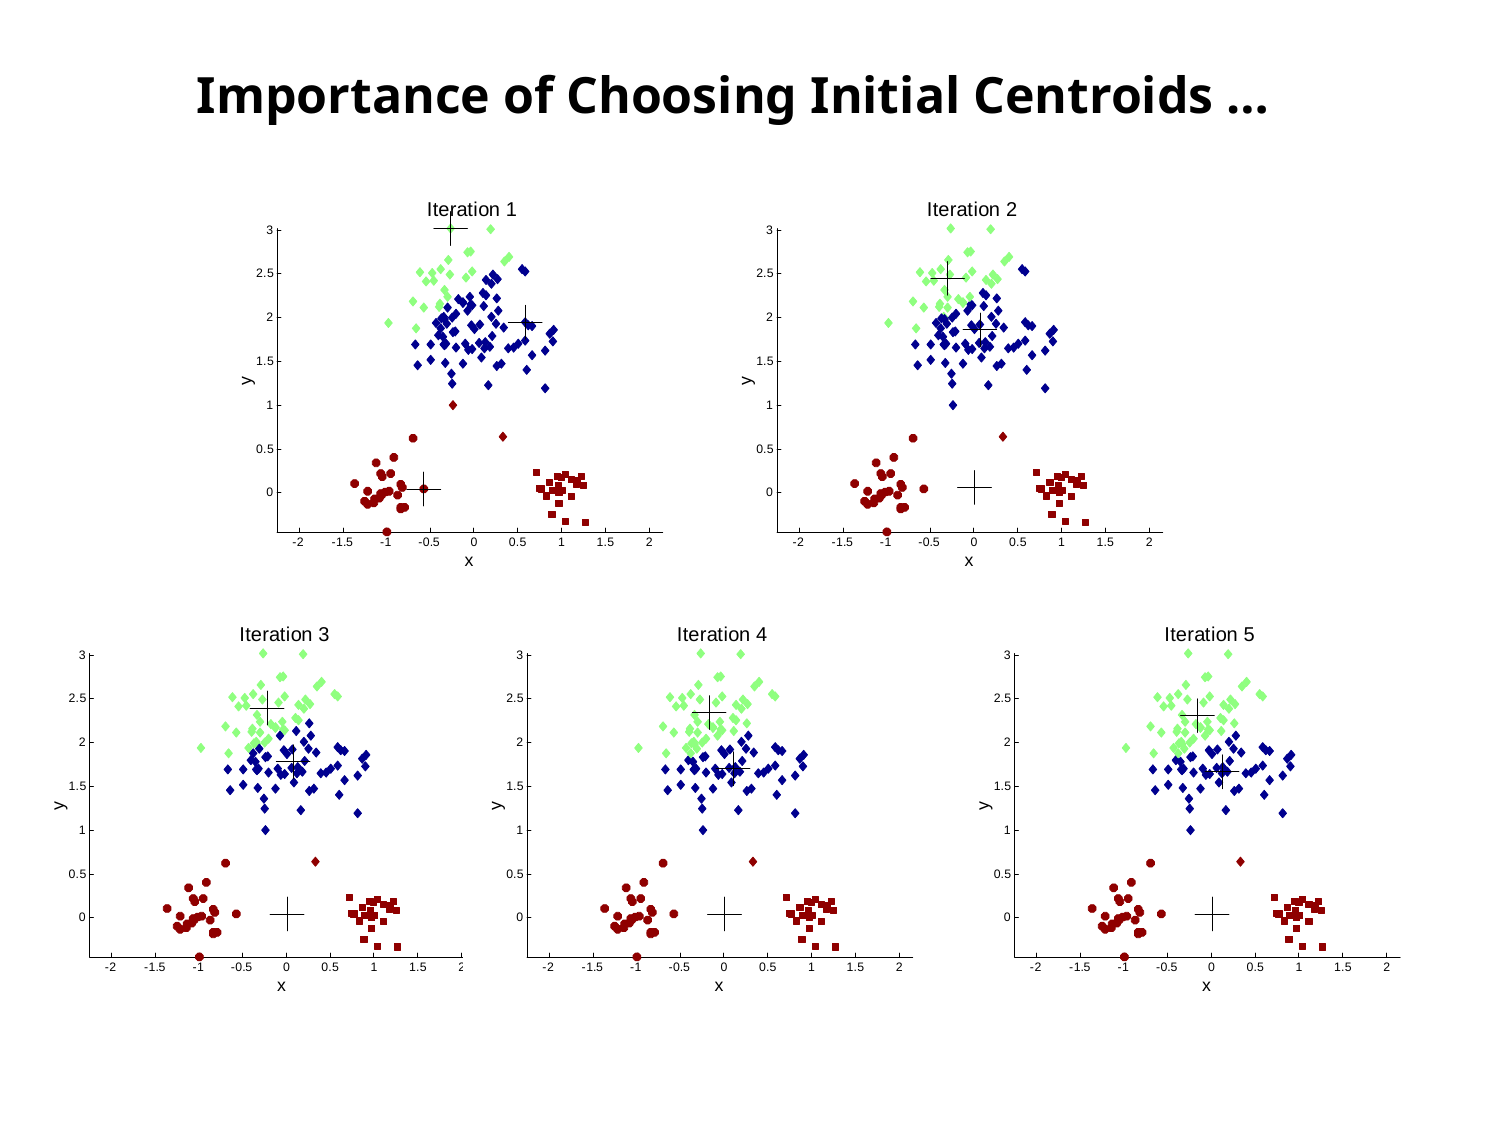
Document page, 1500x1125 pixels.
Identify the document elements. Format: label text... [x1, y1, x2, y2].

picture [24, 624, 1450, 1000]
title Importance of Choosing Initial Centroids … [54, 56, 1413, 148]
picture [212, 199, 1212, 575]
